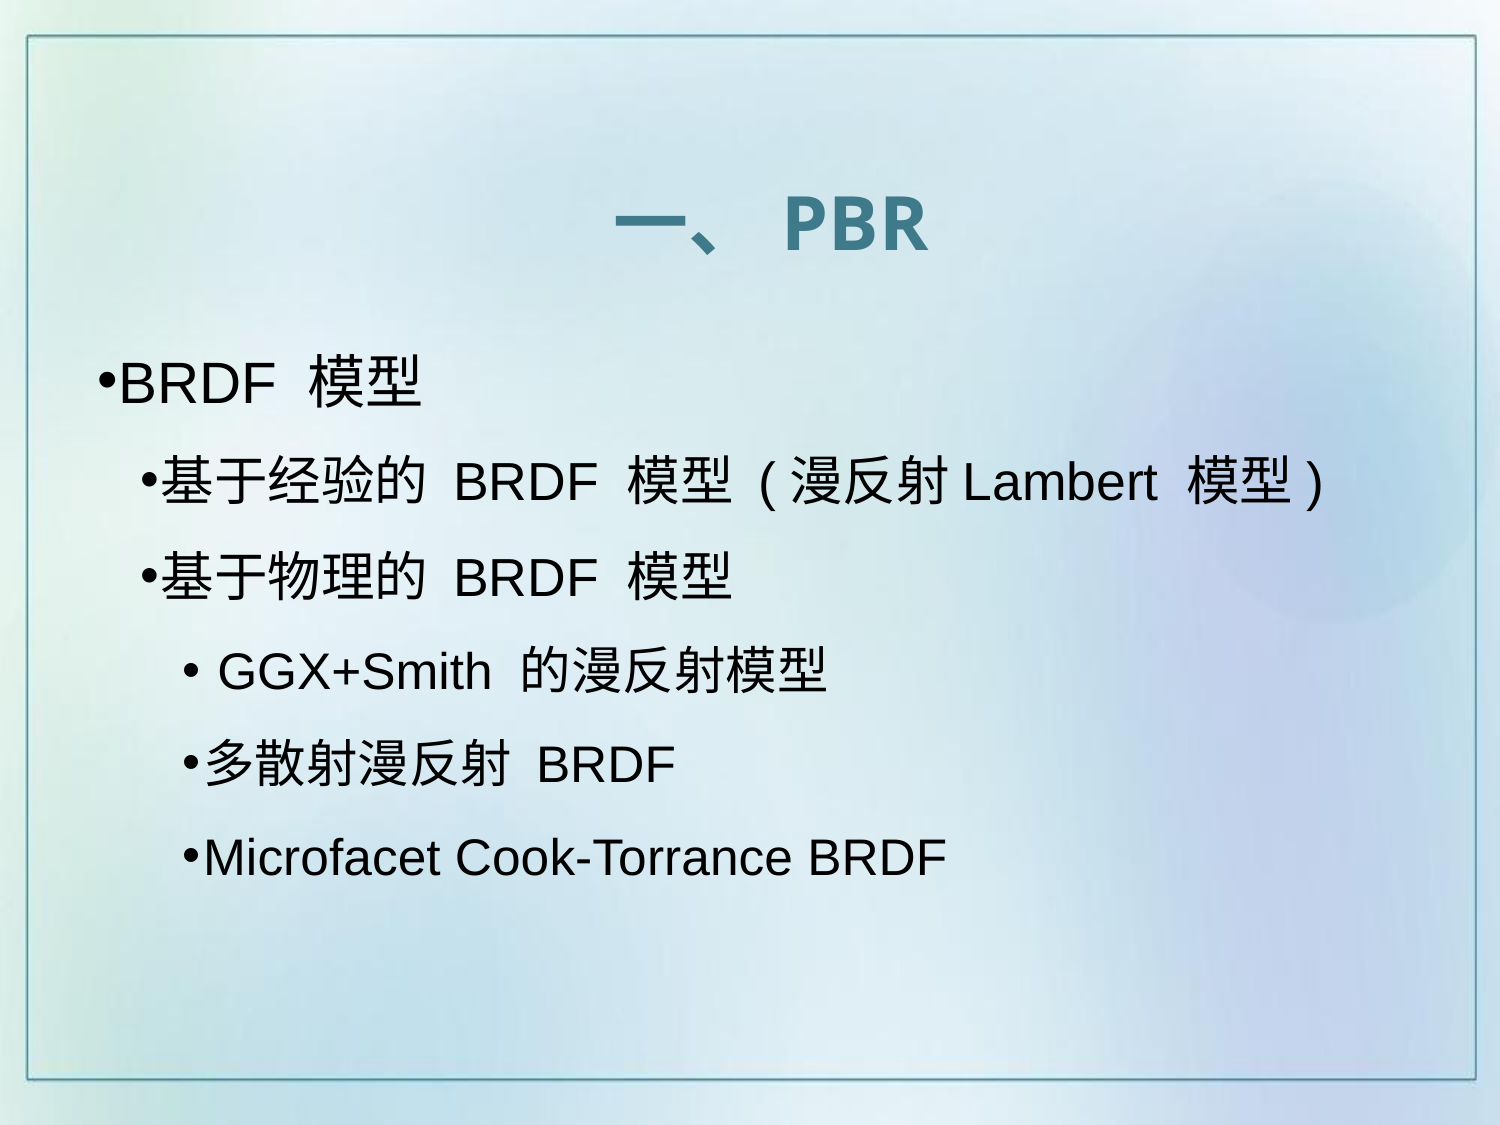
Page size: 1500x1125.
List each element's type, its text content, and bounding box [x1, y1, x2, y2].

picture [0, 0, 1500, 1125]
text_box BRDF 模型 基于经验的 BRDF 模型 (漫反射Lambert 模型) 基于物理的 BRDF 模型 GGX+Smith 的漫反射模型 多散射漫反射 BRDF Microfacet Cook-Torrance BRDF [82, 302, 1418, 976]
text_box 一、PBR [272, 149, 1270, 273]
